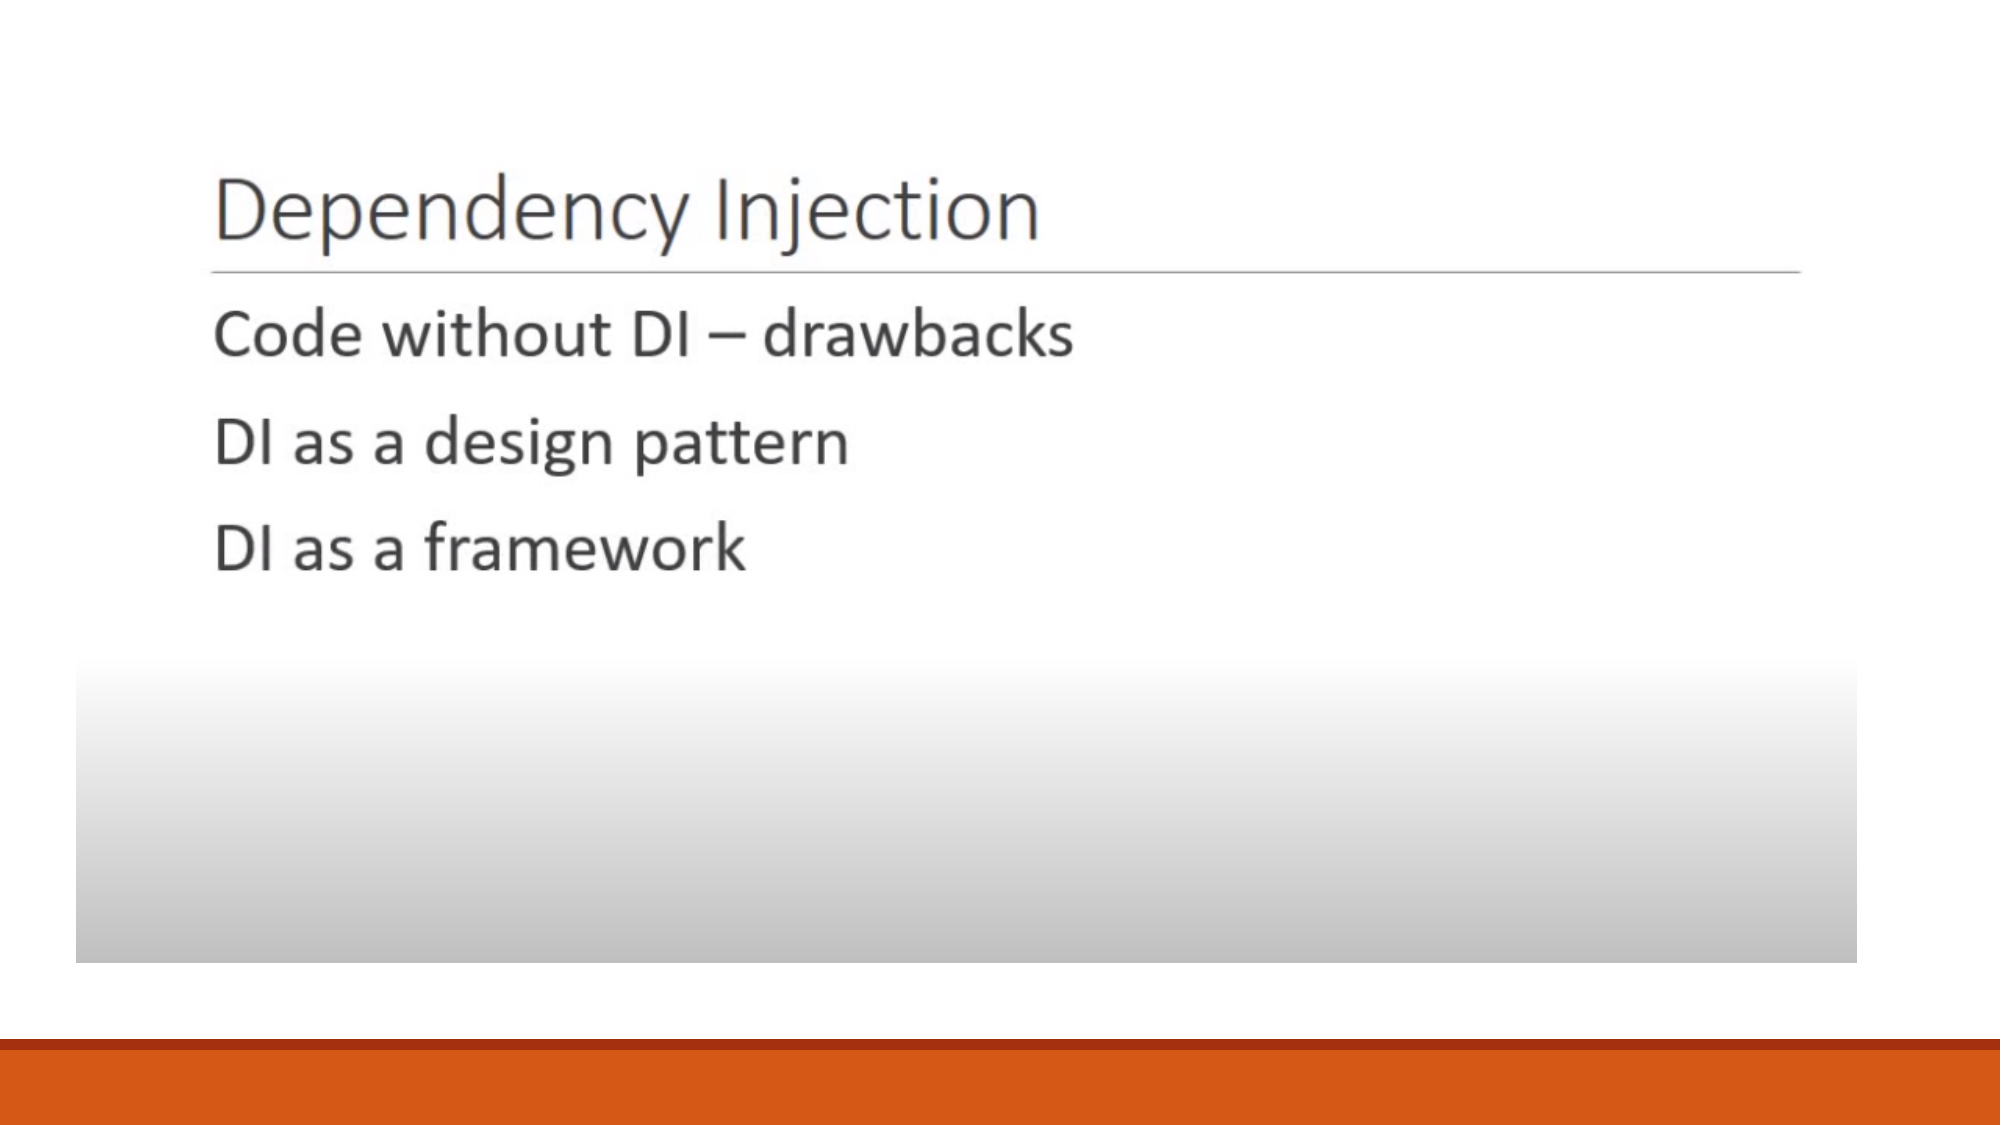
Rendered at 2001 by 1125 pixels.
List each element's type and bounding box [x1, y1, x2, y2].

picture [76, 49, 1857, 964]
